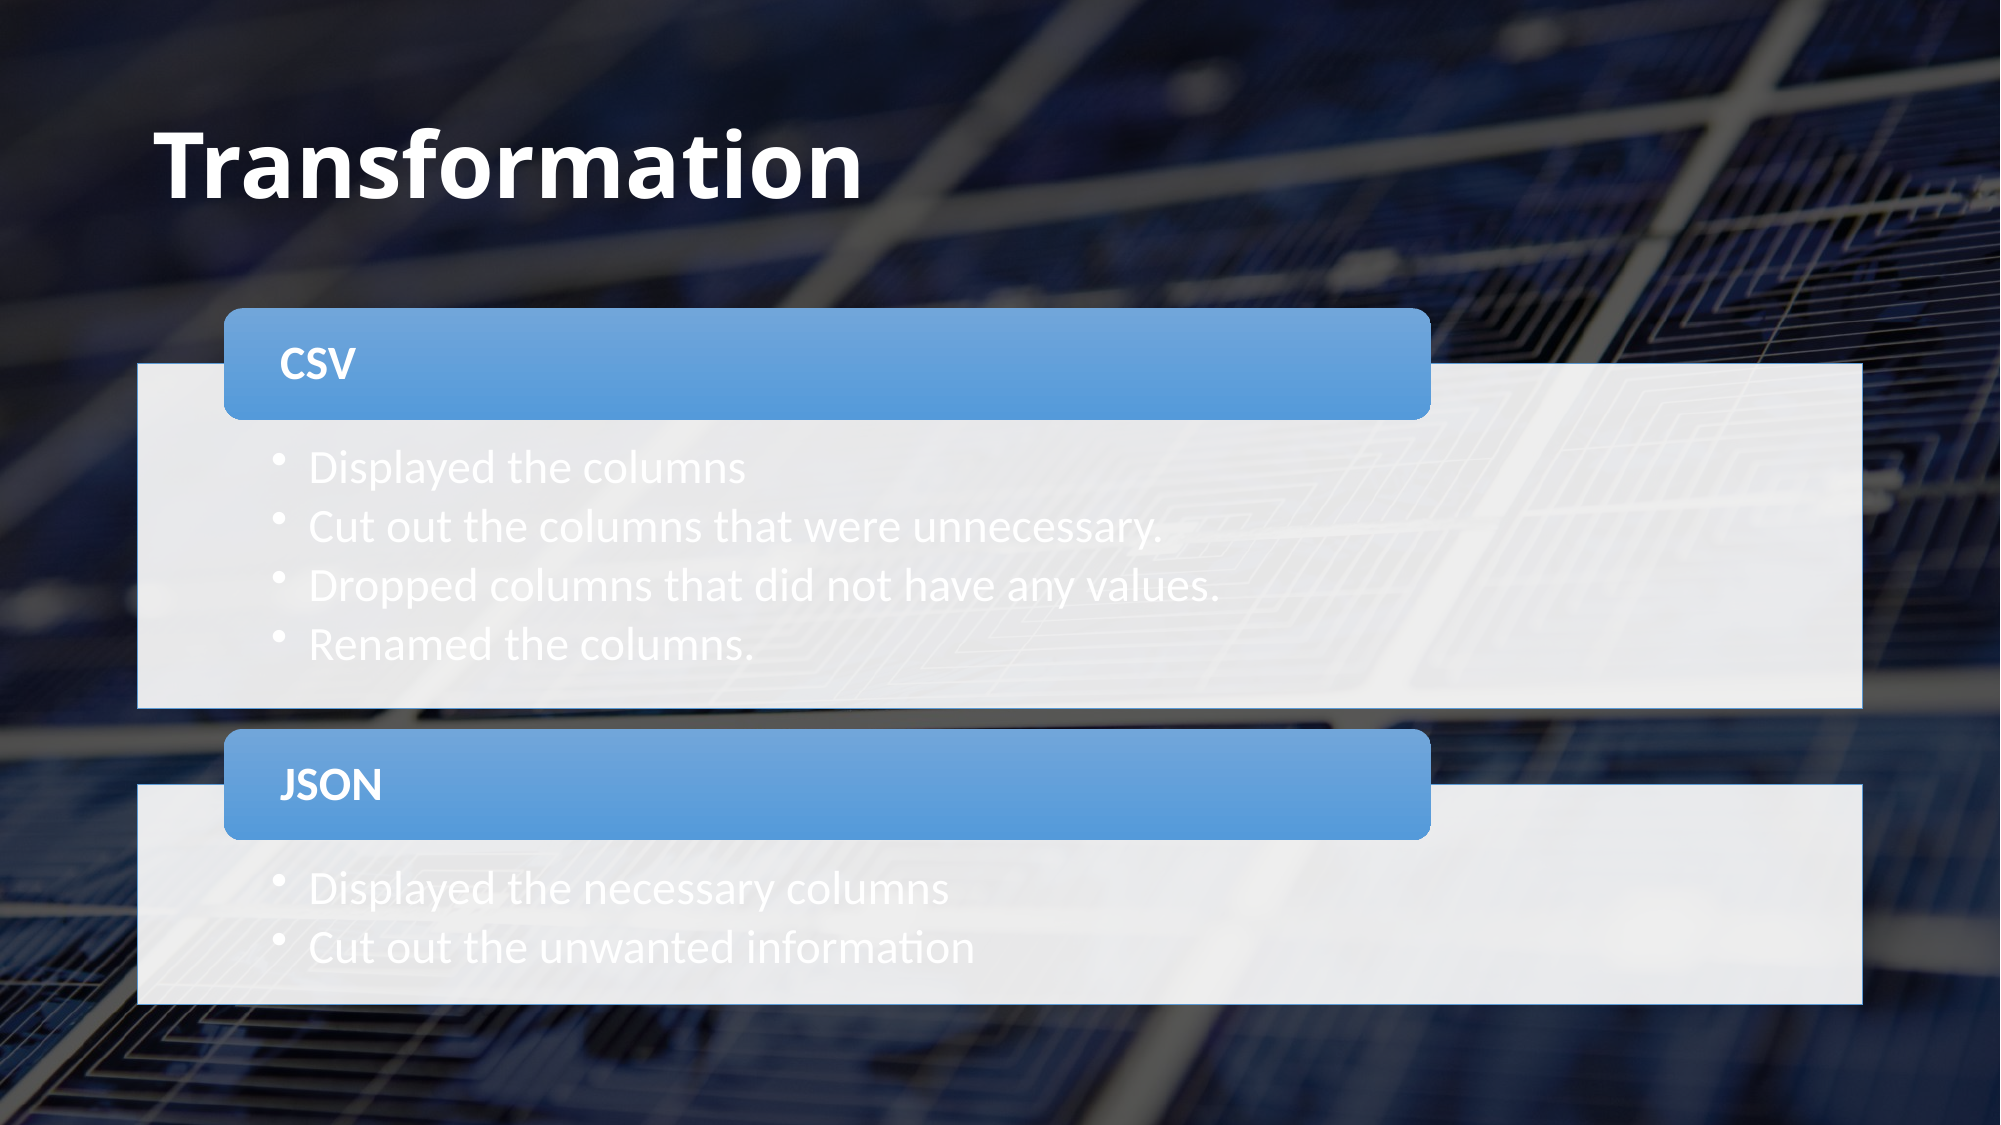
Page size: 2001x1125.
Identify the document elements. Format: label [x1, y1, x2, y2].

picture [0, 0, 2000, 1125]
list [137, 299, 1863, 1014]
